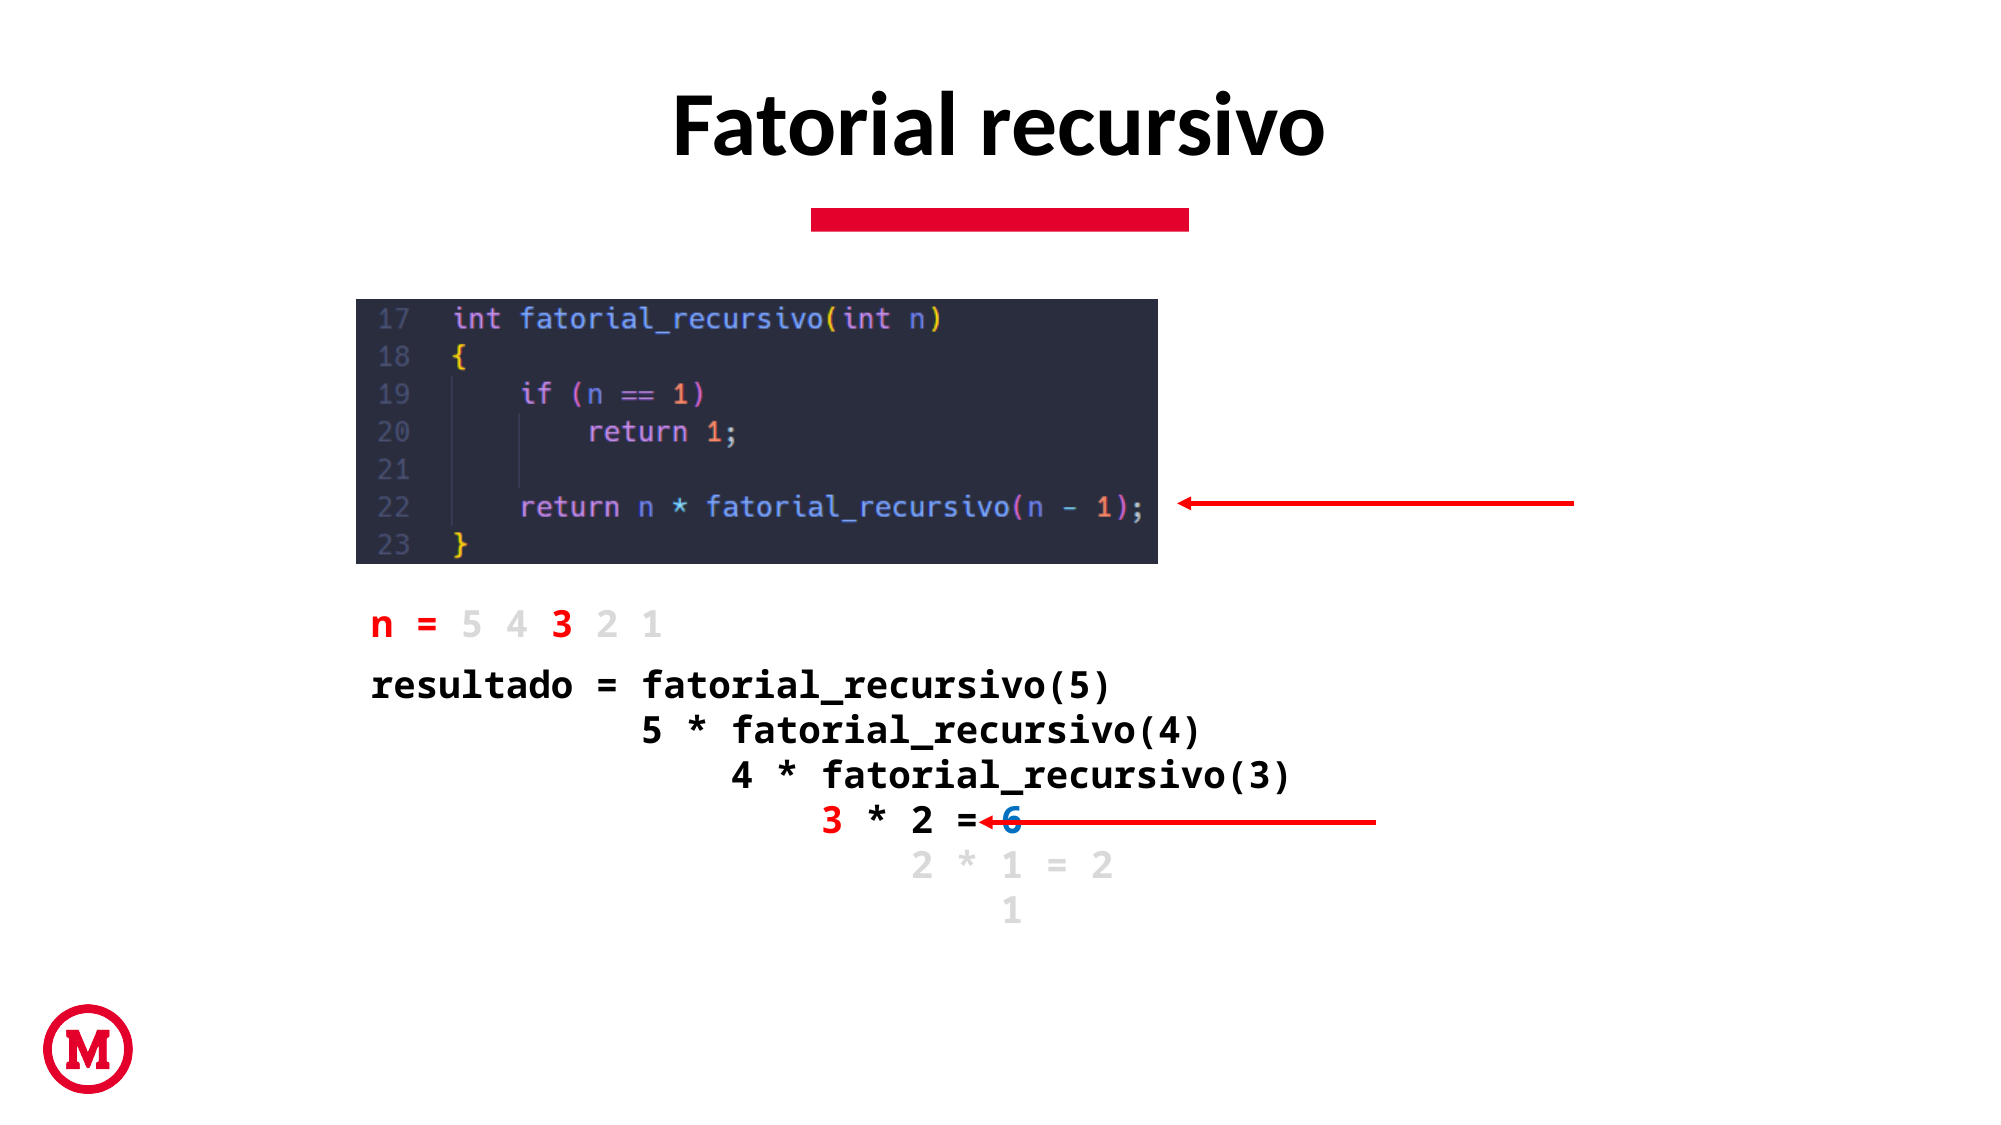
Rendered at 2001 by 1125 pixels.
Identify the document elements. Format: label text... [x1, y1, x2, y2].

text_box resultado = fatorial_recursivo(5) 5 * fatorial_recursivo(4) 4 * fatorial_recursivo(3) 3 * 2 = 6 2 * 1 = 2 1 [356, 653, 1644, 939]
picture [43, 1004, 133, 1094]
picture [356, 299, 1158, 564]
title Fatorial recursivo [174, 67, 1826, 183]
text_box n = 5 4 3 2 1 [356, 592, 1644, 653]
